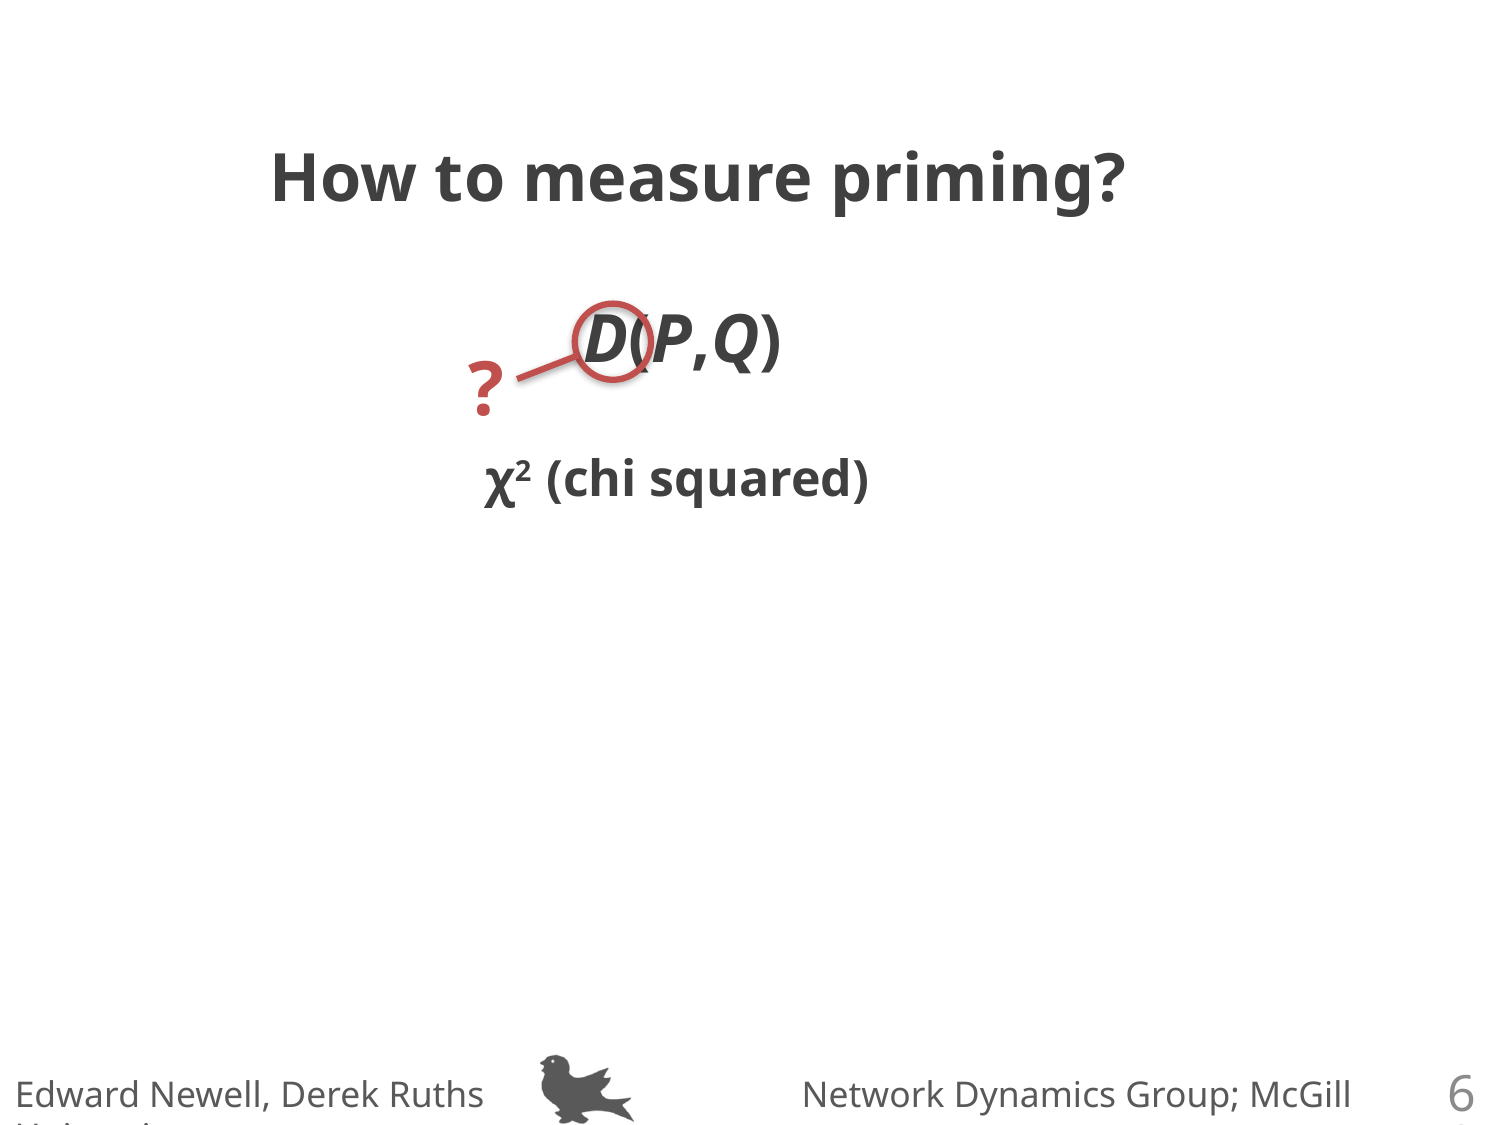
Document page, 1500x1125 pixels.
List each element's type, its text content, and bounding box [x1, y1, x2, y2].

text_box [532, 1045, 643, 1125]
text_box [574, 302, 652, 381]
slide_number 59 [1432, 1065, 1500, 1125]
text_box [516, 355, 579, 380]
text_box D(P,Q) [568, 288, 872, 384]
text_box χ2 (chi squared) [470, 439, 990, 515]
text_box How to measure priming? [254, 127, 1330, 223]
text_box ? [454, 333, 520, 439]
